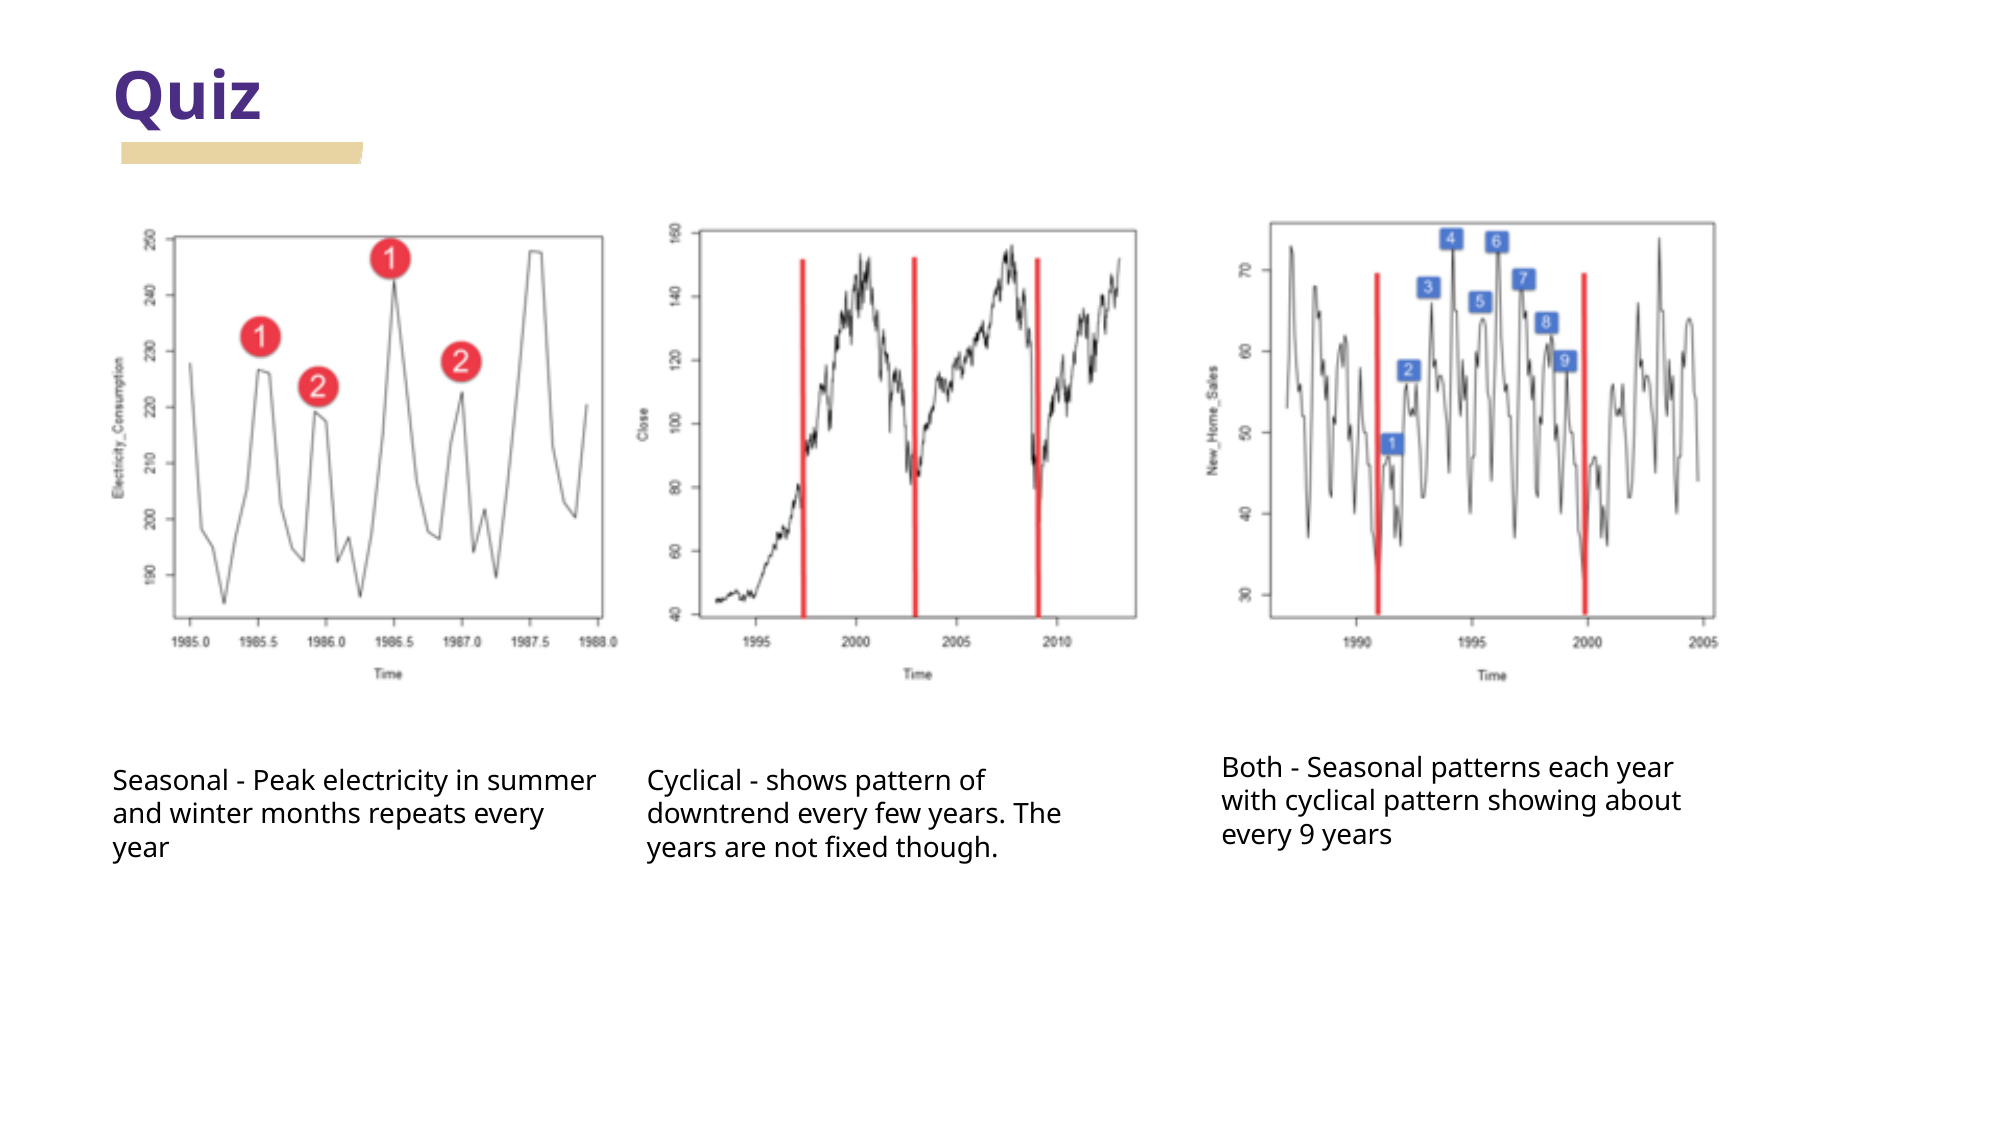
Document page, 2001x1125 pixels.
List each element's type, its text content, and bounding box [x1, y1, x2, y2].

picture [85, 215, 1148, 685]
title Quiz [97, 17, 1891, 141]
text_box Cyclical - shows pattern of downtrend every few years. The years are not fixed though. [632, 755, 1148, 863]
picture [1190, 215, 1738, 689]
list Seasonal - Peak electricity in summer and winter months repeats every year [97, 755, 614, 837]
text_box Both - Seasonal patterns each year with cyclical pattern showing about every 9 years [1206, 742, 1722, 850]
